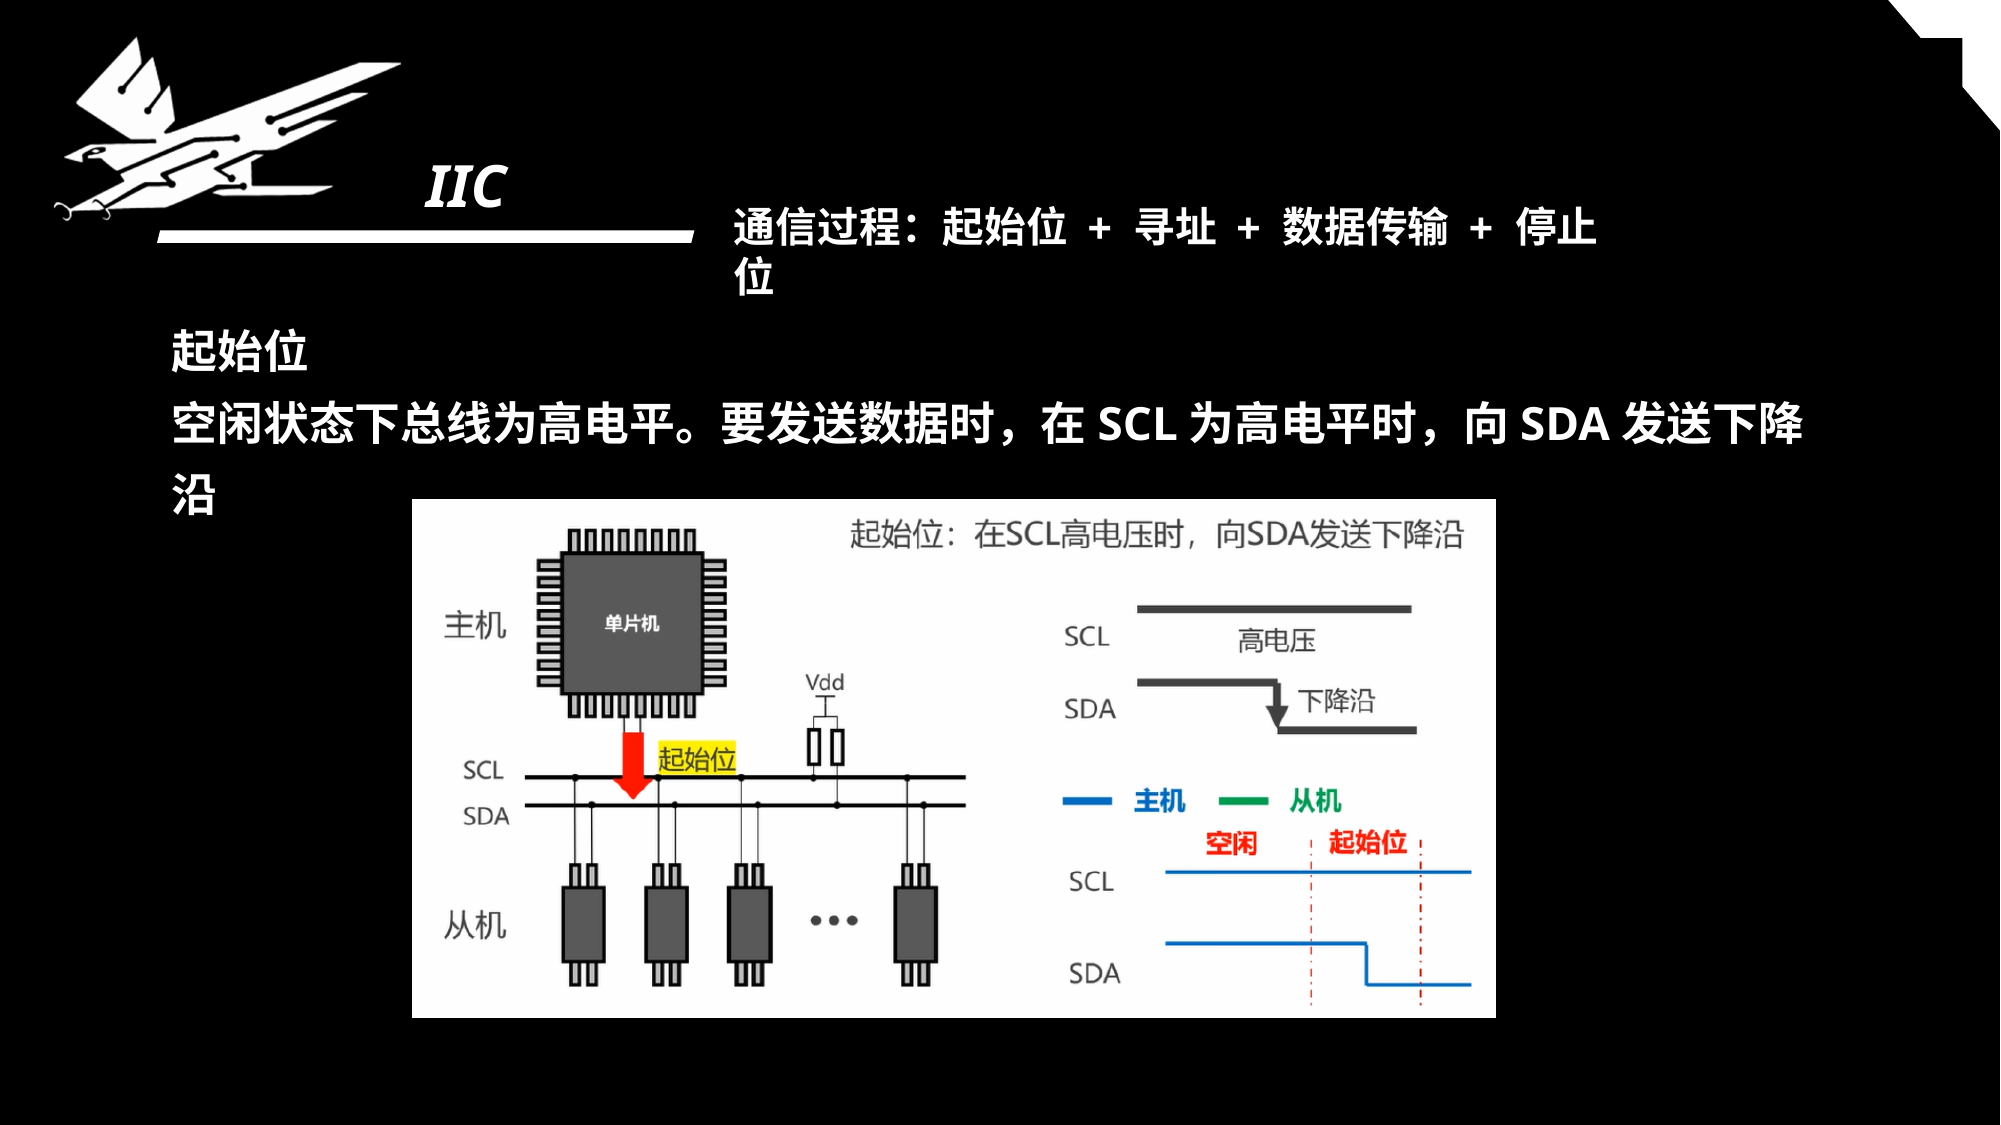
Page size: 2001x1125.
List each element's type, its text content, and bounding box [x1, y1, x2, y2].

text_box 起始位 空闲状态下总线为高电平。要发送数据时，在SCL为高电平时，向SDA发送下降沿 [1047, 298, 1837, 708]
text_box 通信过程：起始位 + 寻址 + 数据传输 + 停止位 [1047, 193, 1653, 308]
picture [0, 0, 1496, 1019]
text_box [1888, 0, 2000, 131]
